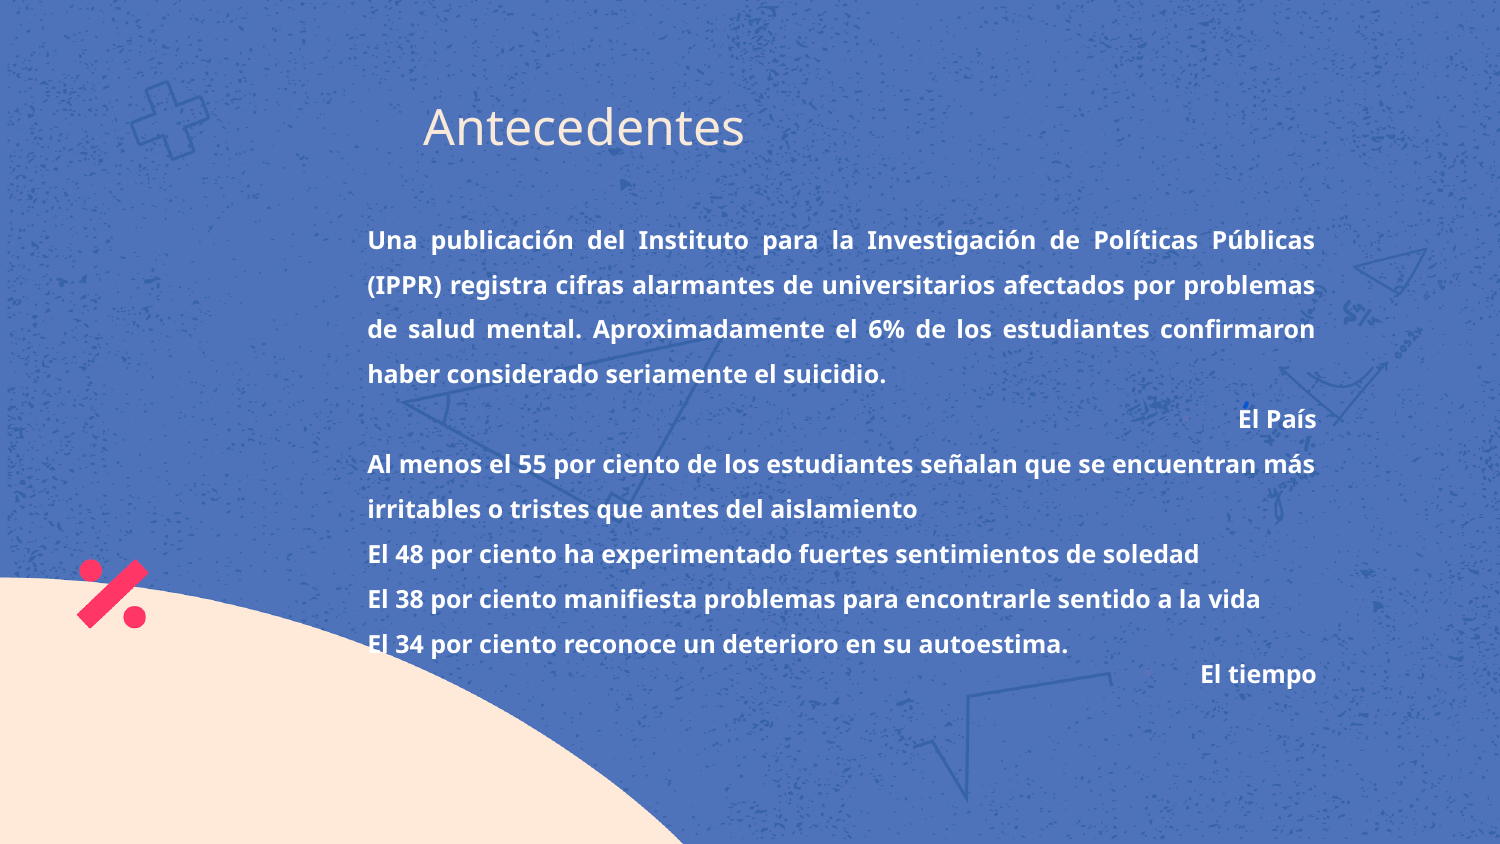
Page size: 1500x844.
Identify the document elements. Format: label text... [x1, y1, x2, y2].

subtitle Una publicación del Instituto para la Investigación de Políticas Públicas (IPPR) registra cifras alarmantes de universitarios afectados por problemas de salud mental. Aproximadamente el 6% de los estudiantes confirmaron haber considerado seriamente el suicidio. El País Al menos el 55 por ciento de los estudiantes señalan que se encuentran más irritables o tristes que antes del aislamiento El 48 por ciento ha experimentado fuertes sentimientos de soledad El 38 por ciento manifiesta problemas para encontrarle sentido a la vida El 34 por ciento reconoce un deterioro en su autoestima. El tiempo [327, 194, 1333, 825]
title Antecedentes [0, 76, 1264, 171]
picture [0, 0, 1500, 844]
